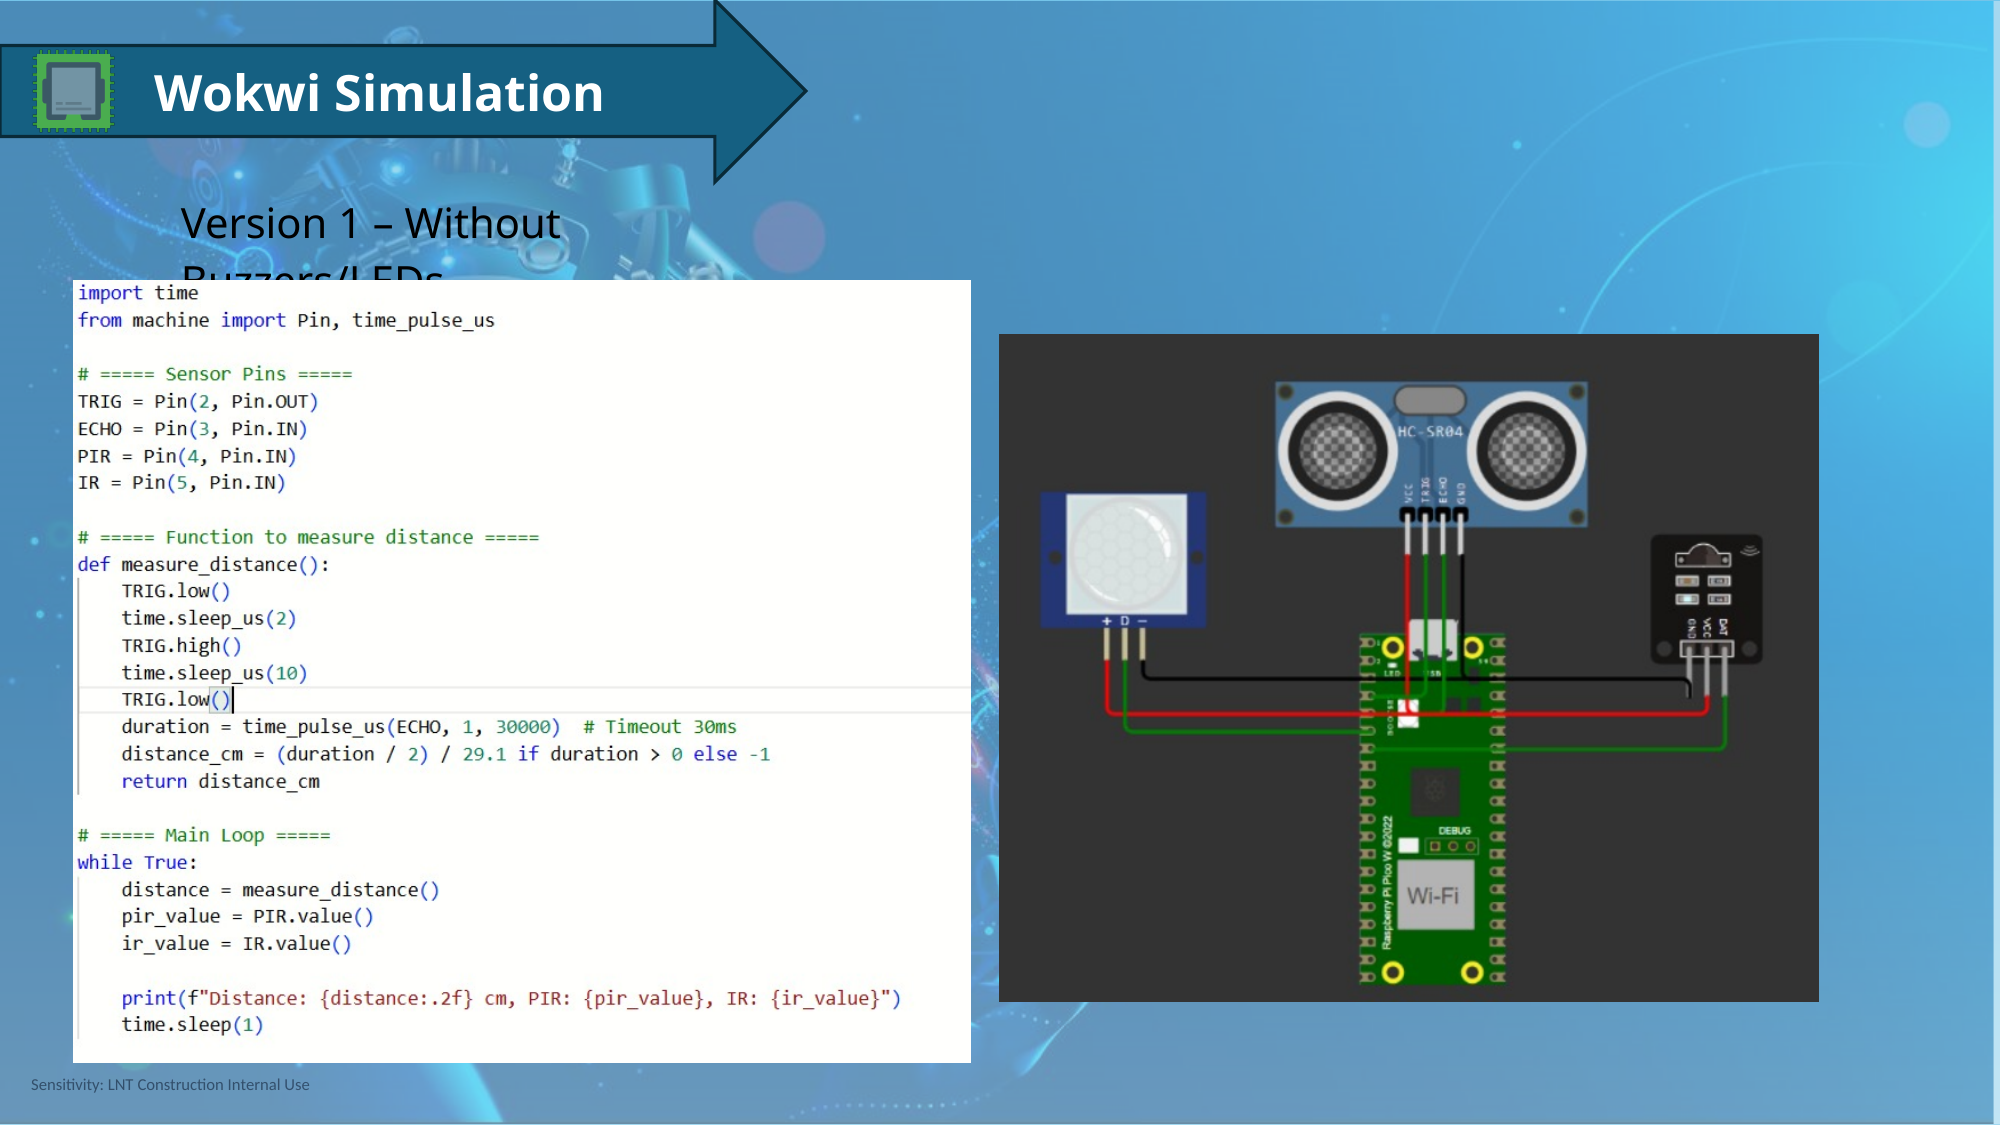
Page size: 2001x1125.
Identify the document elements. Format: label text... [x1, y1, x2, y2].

text_box Version 1 – Without Buzzers/LEDs [166, 182, 808, 279]
picture [999, 333, 1819, 1003]
text_box Wokwi Simulation [0, 0, 809, 186]
picture [29, 46, 118, 135]
picture [72, 279, 971, 1064]
